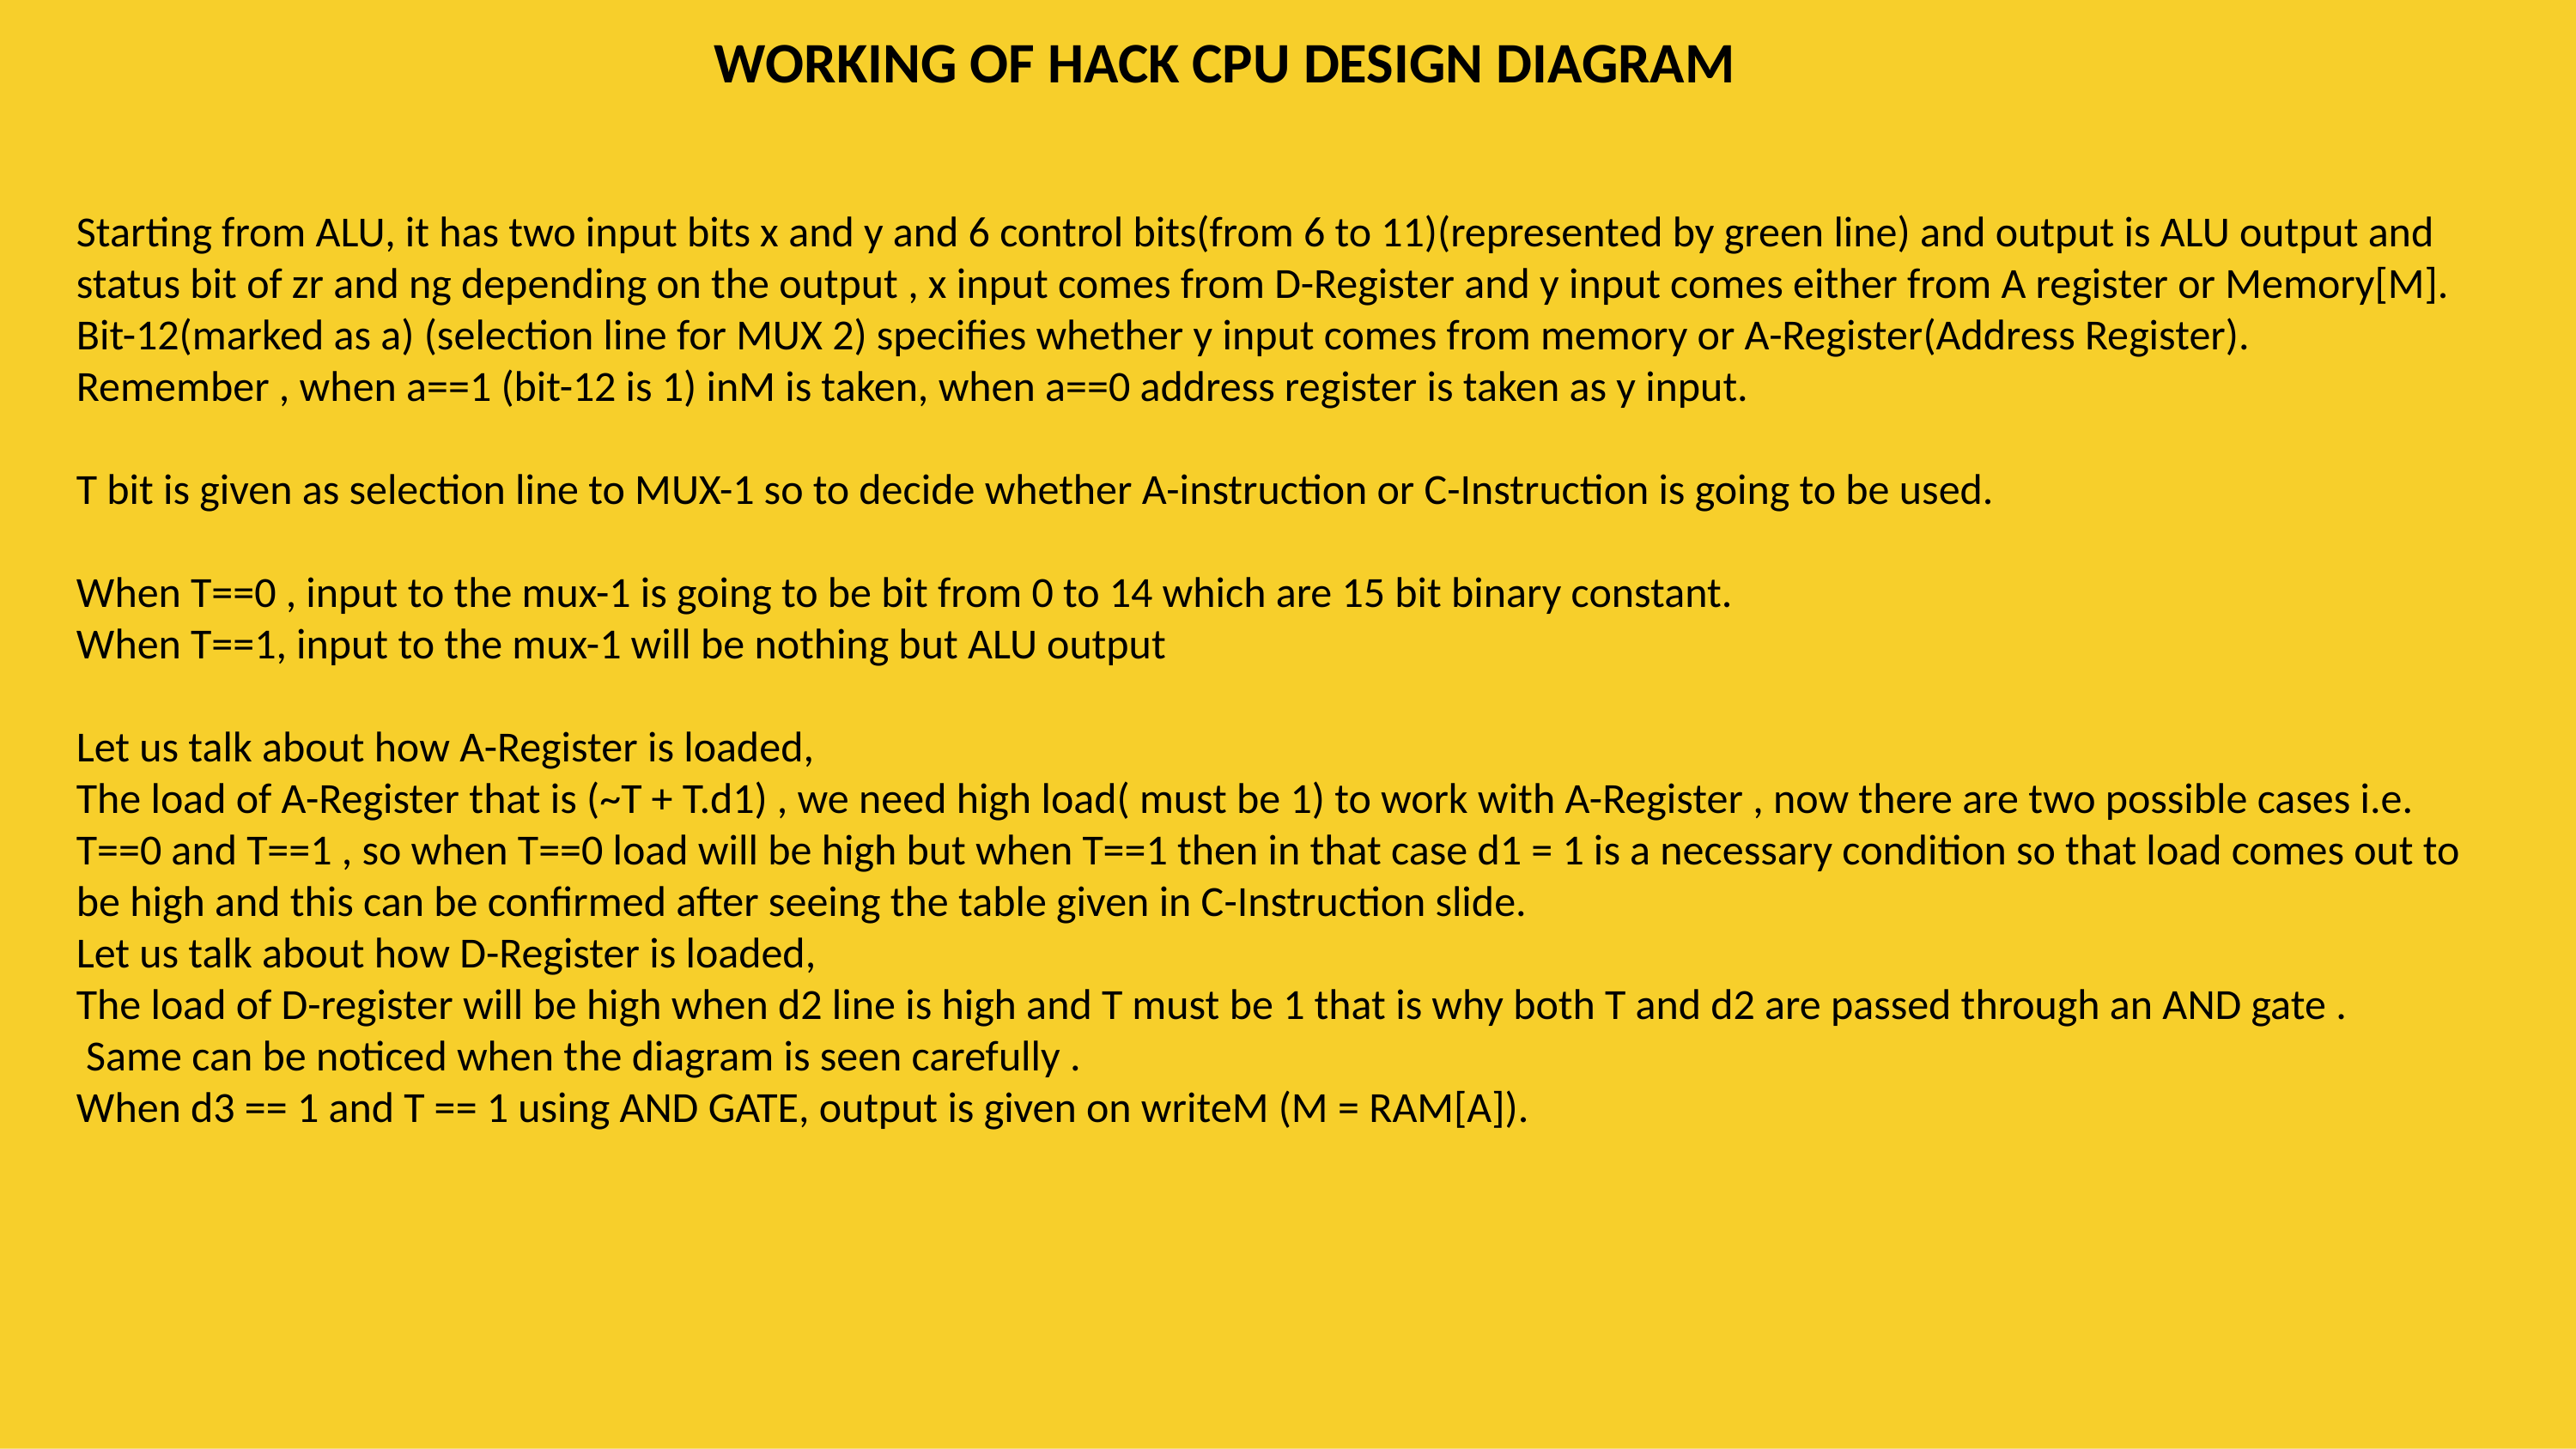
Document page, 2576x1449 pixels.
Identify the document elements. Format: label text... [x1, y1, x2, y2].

text_box WORKING OF HACK CPU DESIGN DIAGRAM [668, 19, 1782, 100]
text_box Starting from ALU, it has two input bits x and y and 6 control bits(from 6 to 11)(represented by green line) and output is ALU output and status bit of zr and ng depending on the output , x input comes from D-Register and y input comes either from A register or Memory[M]. Bit-12(marked as a) (selection line for MUX 2) specifies whether y input comes from memory or A-Register(Address Register). Remember , when a==1 (bit-12 is 1) inM is taken, when a==0 address register is taken as y input. T bit is given as selection line to MUX-1 so to decide whether A-instruction or C-Instruction is going to be used. When T==0 , input to the mux-1 is going to be bit from 0 to 14 which are 15 bit binary constant. When T==1, input to the mux-1 will be nothing but ALU output Let us talk about how A-Register is loaded, The load of A-Register that is (~T + T.d1) , we need high load( must be 1) to work with A-Register , now there are two possible cases i.e. T==0 and T==1 , so when T==0 load will be high but when T==1 then in that case d1 = 1 is a necessary condition so that load comes out to be high and this can be confirmed after seeing the table given in C-Instruction slide. Let us talk about how D-Register is loaded, The load of D-register will be high when d2 line is high and T must be 1 that is why both T and d2 are passed through an AND gate . Same can be noticed when the diagram is seen carefully . When d3 == 1 and T == 1 using AND GATE, output is given on writeM (M = RAM[A]). [64, 197, 2512, 1240]
